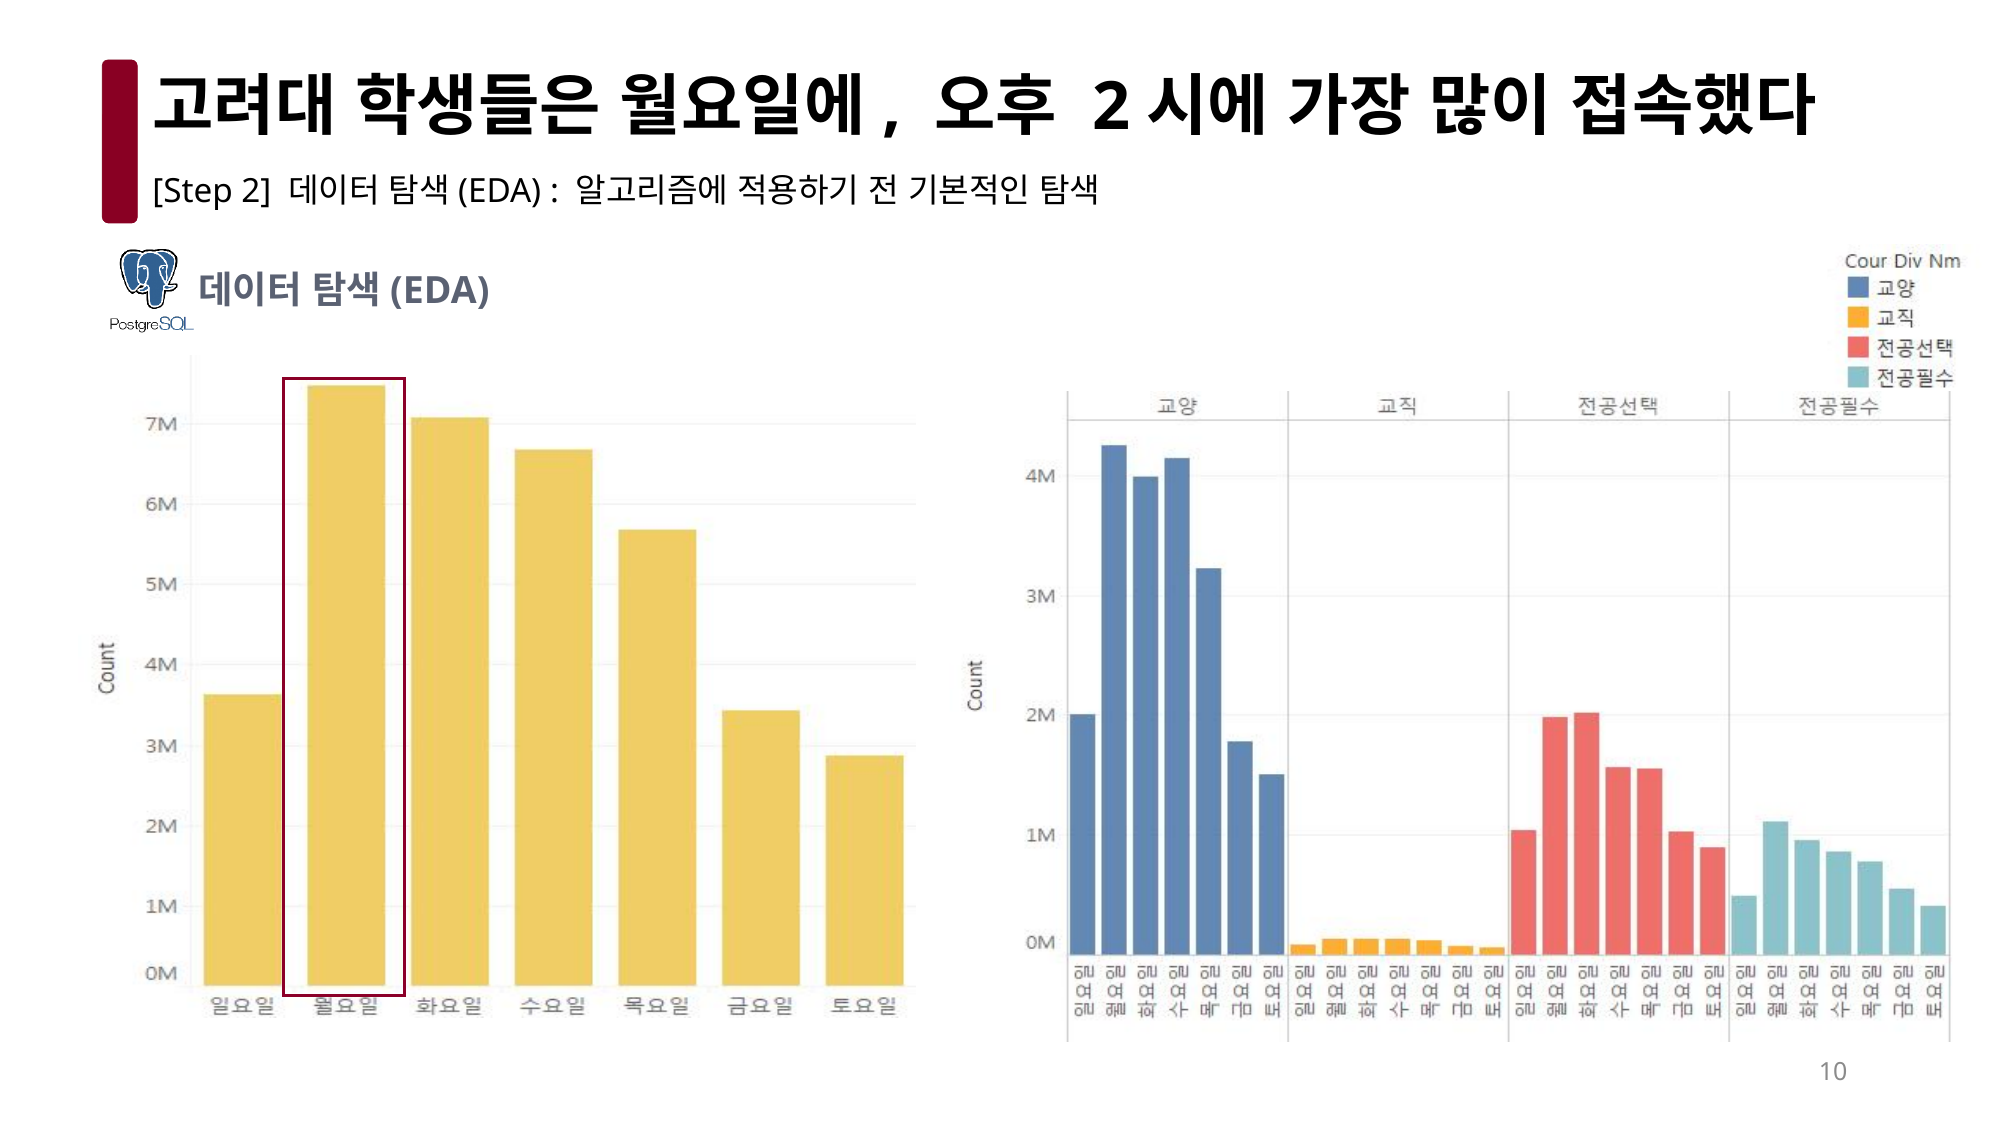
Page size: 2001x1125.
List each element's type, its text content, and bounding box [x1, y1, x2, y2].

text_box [36, 234, 652, 341]
picture [78, 355, 916, 1019]
title [Step 2] 데이터 탐색(EDA) : 알고리즘에 적용하기 전 기본적인 탐색 [139, 163, 1863, 220]
slide_number 10 [1412, 1042, 1863, 1103]
text_box 고려대 학생들은 월요일에, 오후 2시에 가장 많이 접속했다 [139, 64, 2000, 162]
text_box [101, 58, 139, 225]
picture [949, 244, 2000, 1042]
